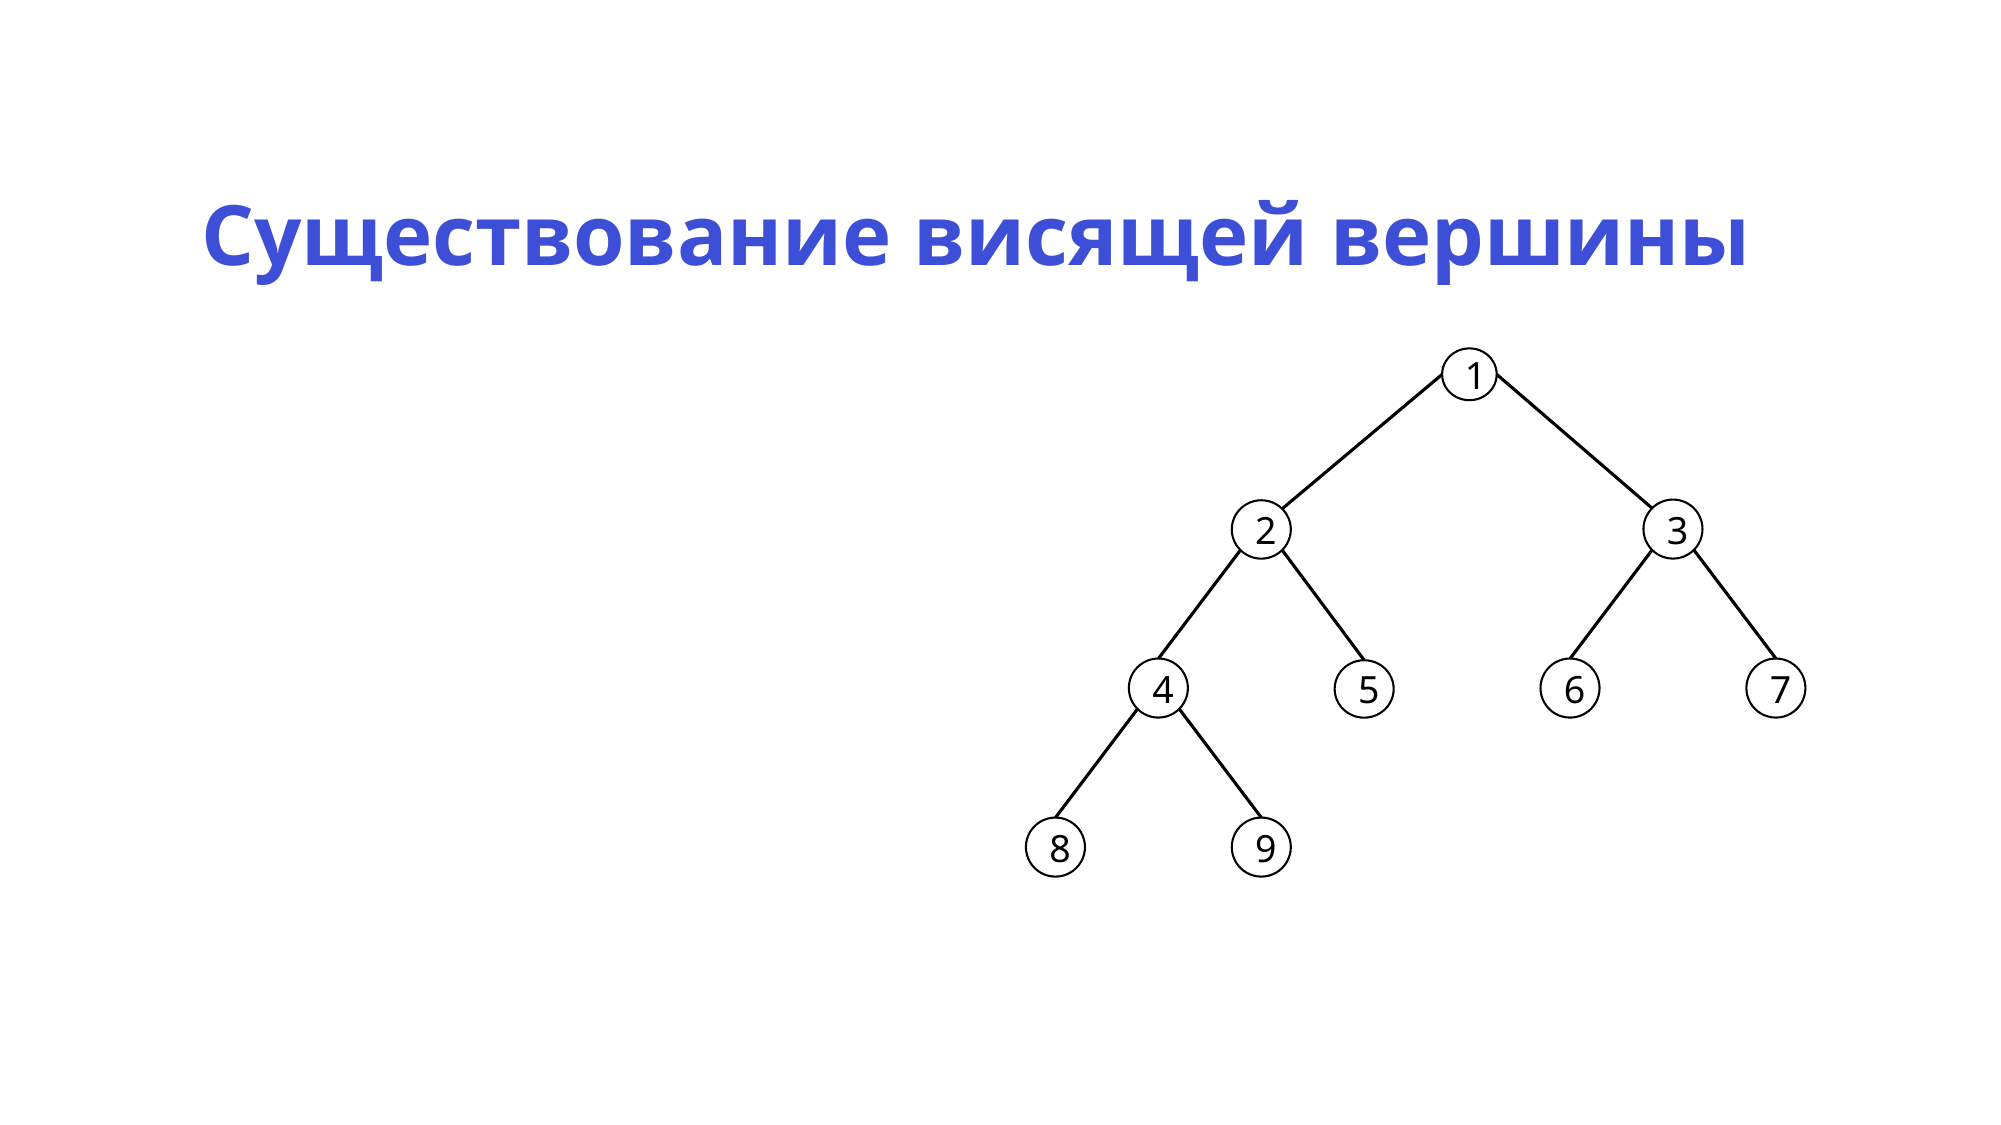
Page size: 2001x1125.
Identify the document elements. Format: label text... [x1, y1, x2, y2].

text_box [1693, 549, 1776, 659]
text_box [1282, 374, 1443, 509]
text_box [1496, 374, 1653, 509]
text_box 1 [1441, 347, 1498, 402]
text_box 2 [1230, 499, 1292, 560]
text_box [1158, 550, 1241, 659]
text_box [1570, 549, 1653, 659]
text_box 3 [1642, 498, 1704, 560]
text_box 4 [1127, 657, 1189, 719]
text_box Существование висящей вершины [186, 185, 1814, 306]
text_box 6 [1539, 657, 1601, 719]
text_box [1282, 550, 1365, 661]
text_box 9 [1230, 816, 1292, 878]
text_box 8 [1024, 816, 1086, 878]
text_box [1179, 708, 1262, 818]
text_box 5 [1333, 659, 1395, 719]
text_box 7 [1745, 657, 1807, 719]
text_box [1055, 708, 1138, 818]
